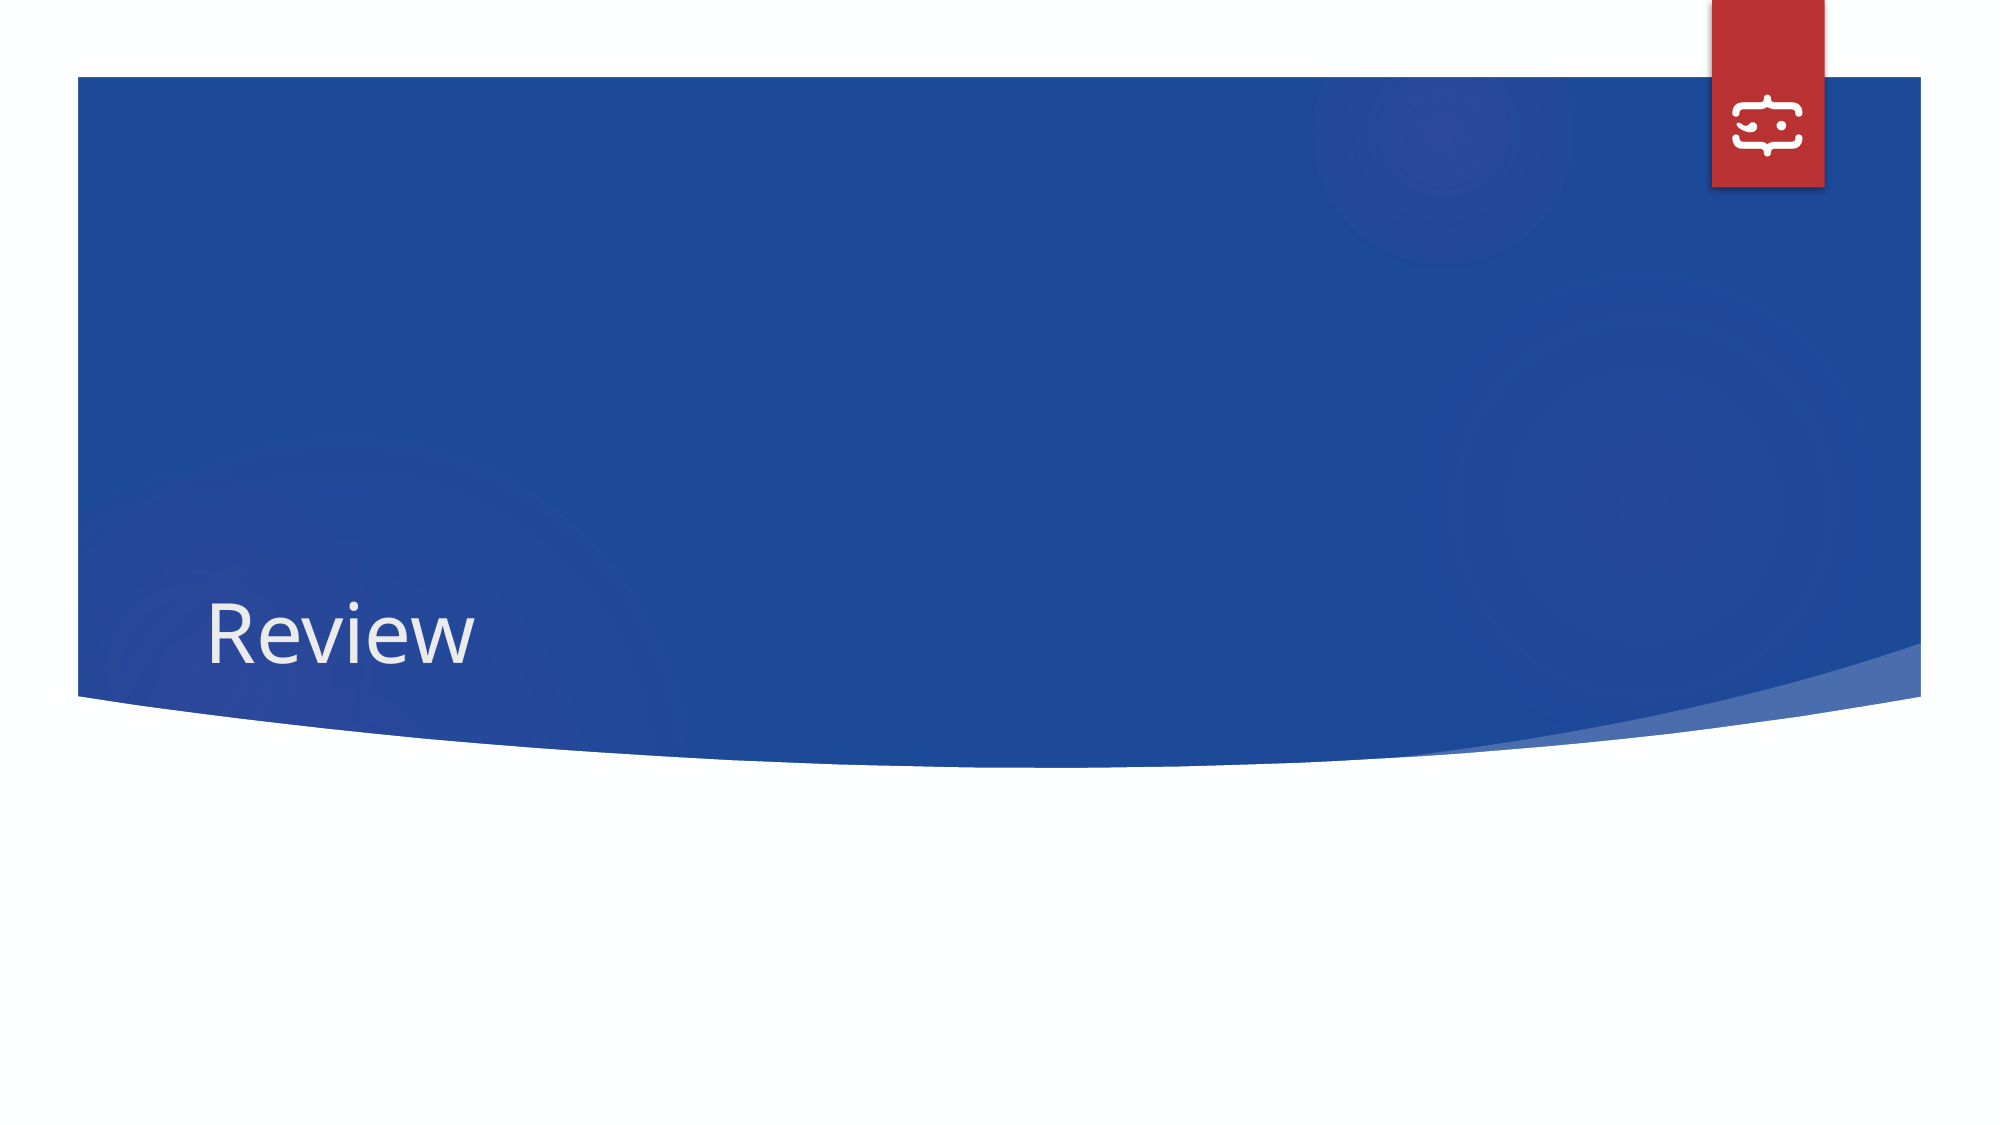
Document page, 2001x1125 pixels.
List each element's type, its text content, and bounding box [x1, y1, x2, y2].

picture [1727, 92, 1807, 160]
title Review [189, 388, 1638, 688]
